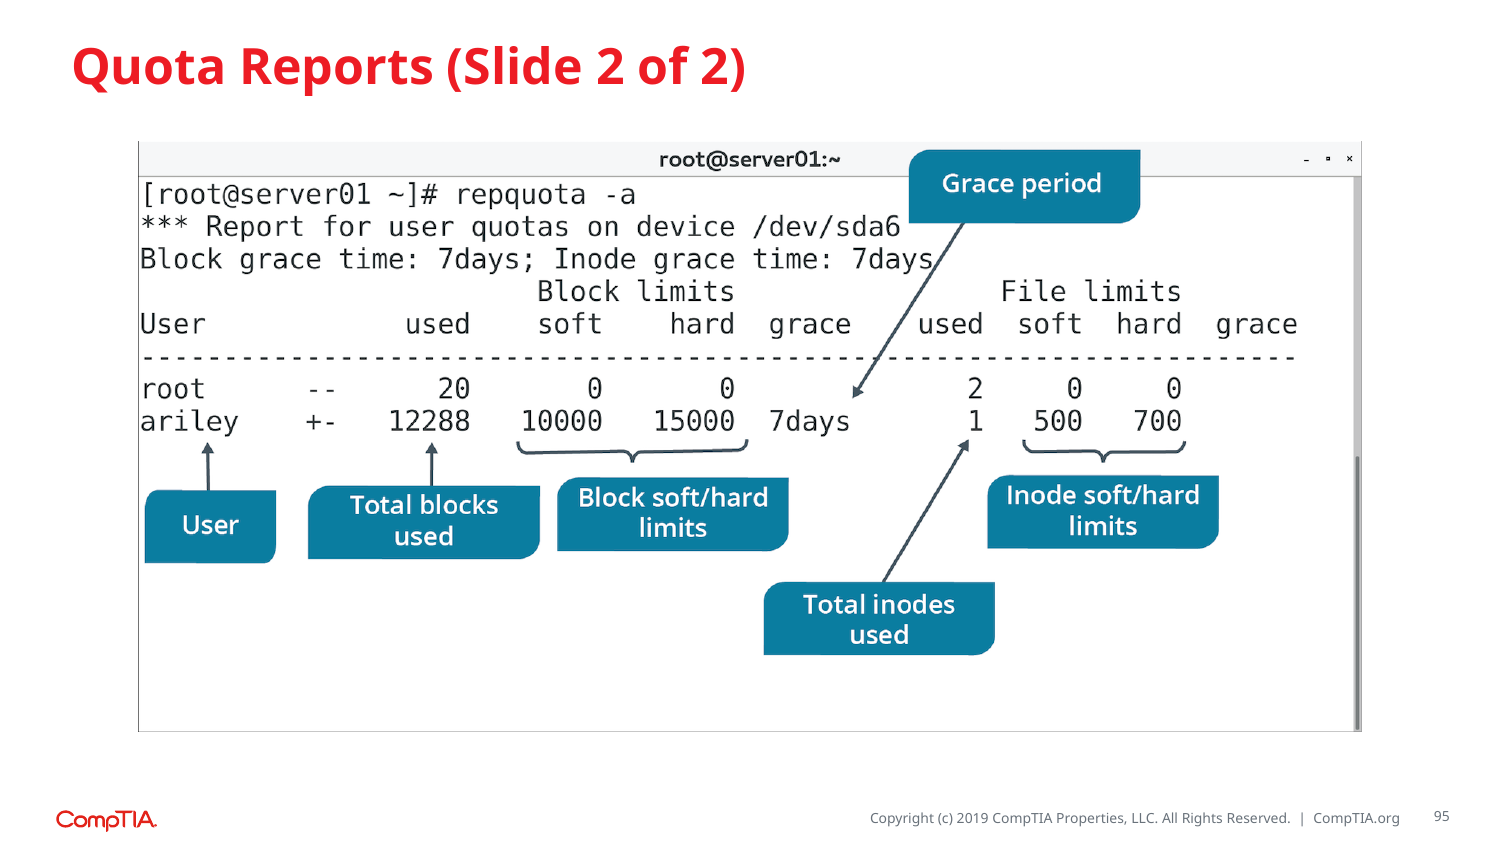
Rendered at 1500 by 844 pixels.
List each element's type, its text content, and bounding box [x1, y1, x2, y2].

title Quota Reports (Slide 2 of 2) [56, 12, 1444, 117]
picture [137, 140, 1362, 733]
slide_number 95 [1407, 800, 1450, 835]
